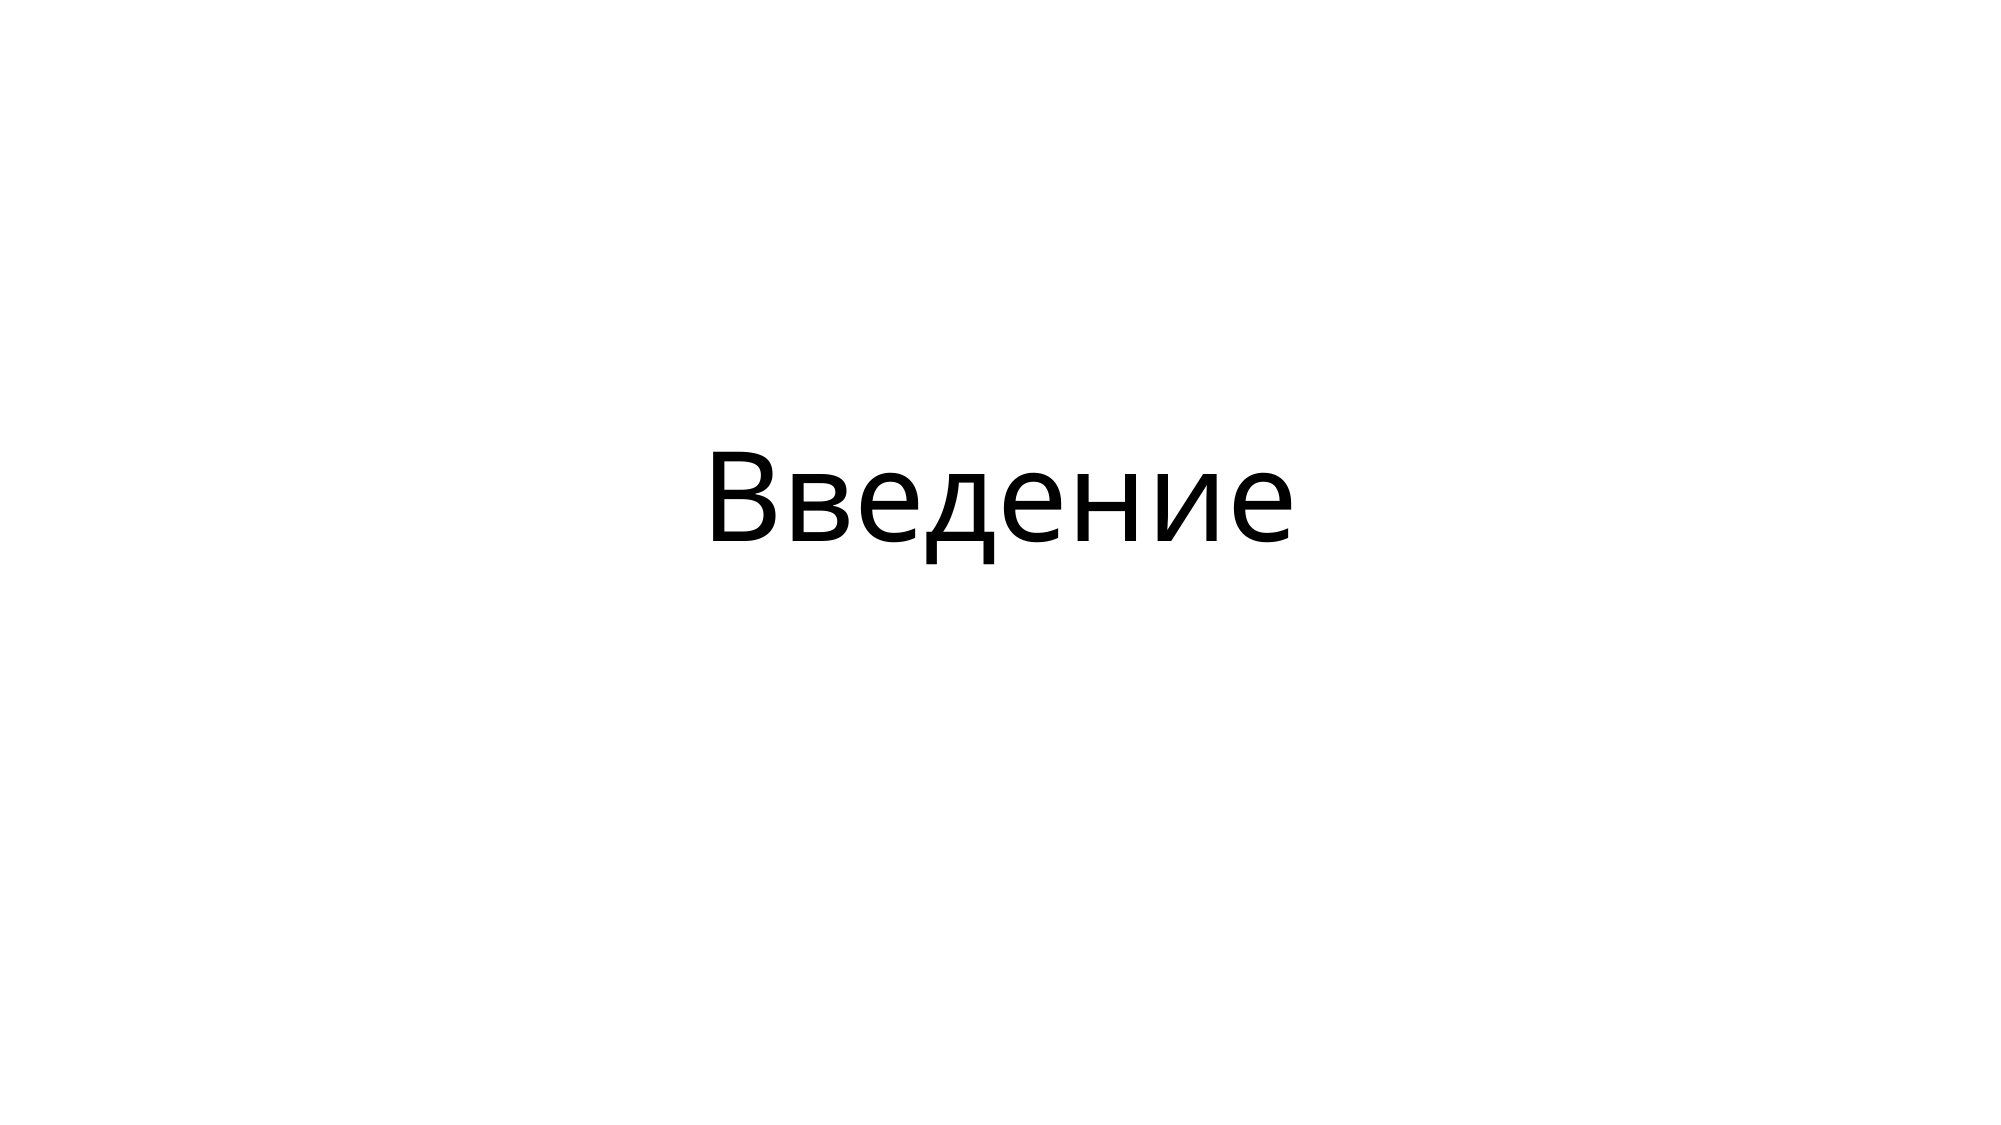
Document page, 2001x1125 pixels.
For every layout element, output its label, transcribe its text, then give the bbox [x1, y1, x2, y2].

title Введение [249, 184, 1750, 576]
